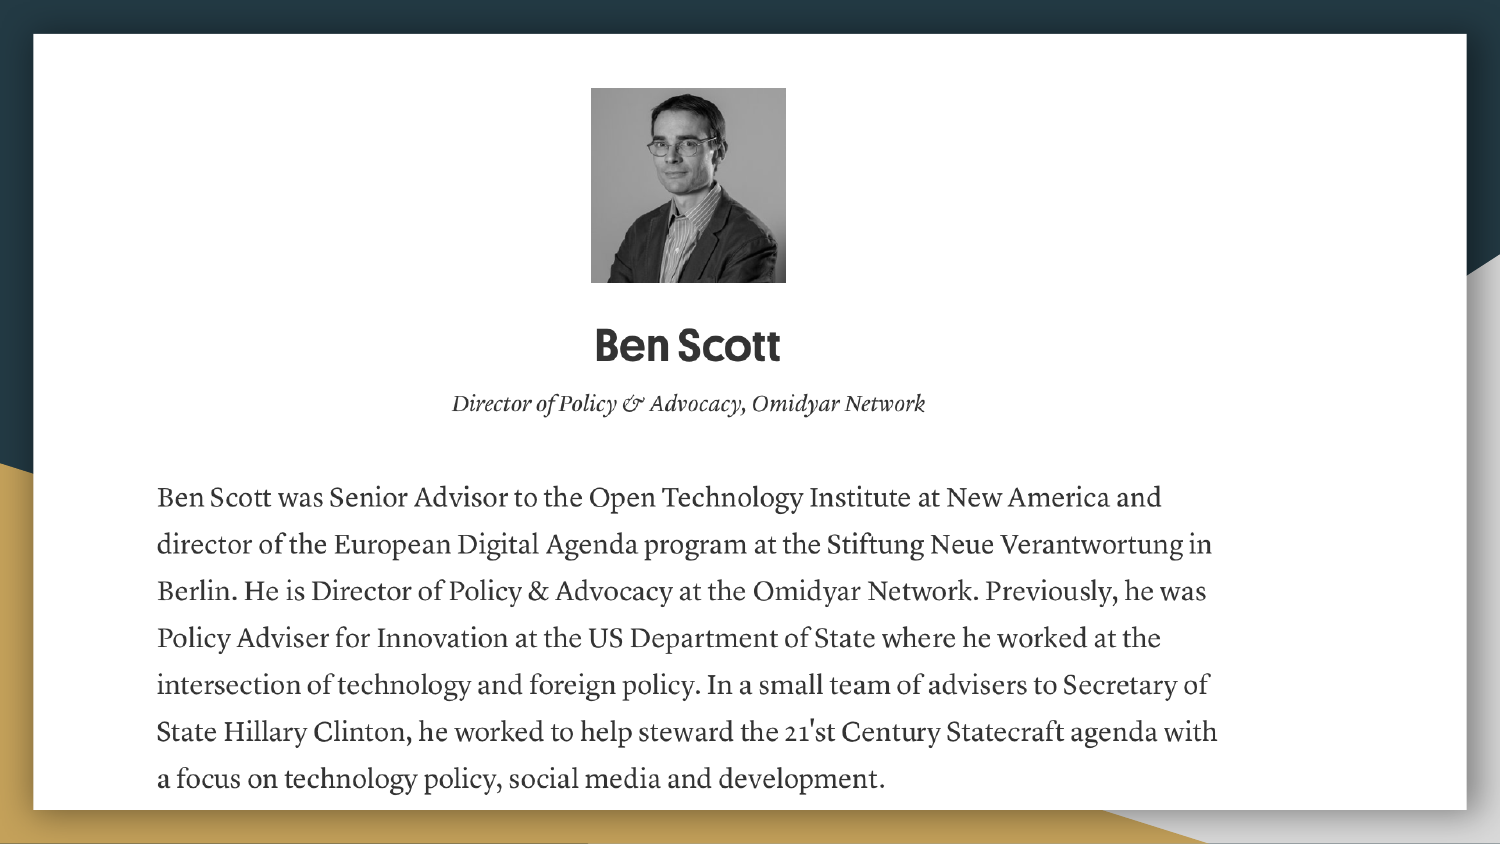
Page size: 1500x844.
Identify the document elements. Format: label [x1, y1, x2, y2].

picture [122, 36, 1239, 804]
